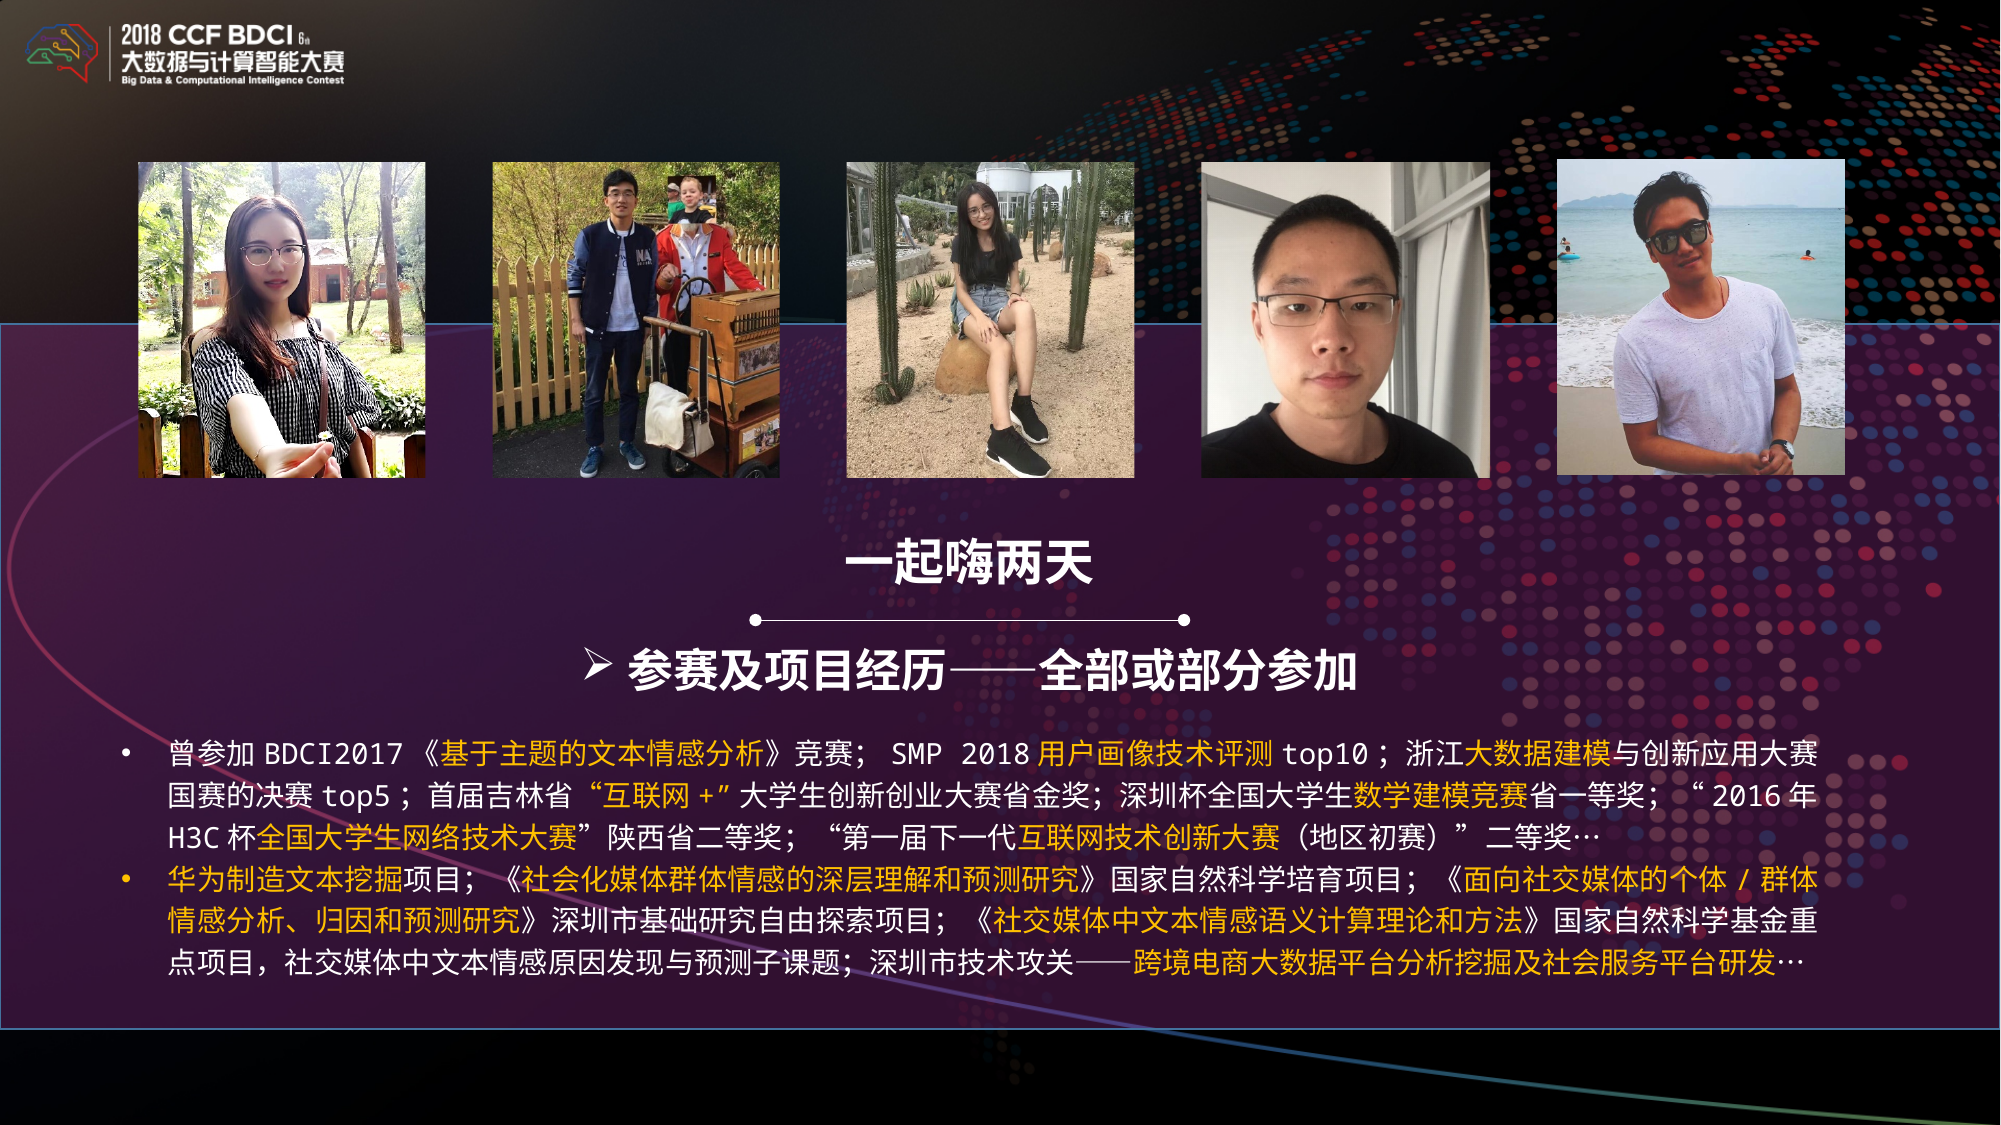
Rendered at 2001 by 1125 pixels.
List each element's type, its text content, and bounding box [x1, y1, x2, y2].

text_box 一起嗨两天 [687, 523, 1252, 598]
text_box [0, 323, 2000, 1030]
picture [0, 0, 2001, 1125]
text_box 曾参加BDCI2017《基于主题的文本情感分析》竞赛；SMP 2018用户画像技术评测top10；浙江大数据建模与创新应用大赛国赛的决赛top5；首届吉林省“互联网+”大学生创新创业大赛省金奖；深圳杯全国大学生数学建模竞赛省一等奖；“2016年H3C杯全国大学生网络技术大赛”陕西省二等奖；“第一届下一代互联网技术创新大赛（地区初赛）”二等奖… 华为制造文本挖掘项目；《社会化媒体群体情感的深层理解和预测研究》国家自然科学培育项目；《面向社交媒体的个体/群体情感分析、归因和预测研究》深圳市基础研究自由探索项目；《社交媒体中文本情感语义计算理论和方法》国家自然科学基金重点项目，社交媒体中文本情感原因发现与预测子课题；深圳市技术攻关——跨境电商大数据平台分析挖掘及社会服务平台研发… [106, 720, 1834, 1029]
text_box 参赛及项目经历——全部或部分参加 [554, 634, 1386, 705]
